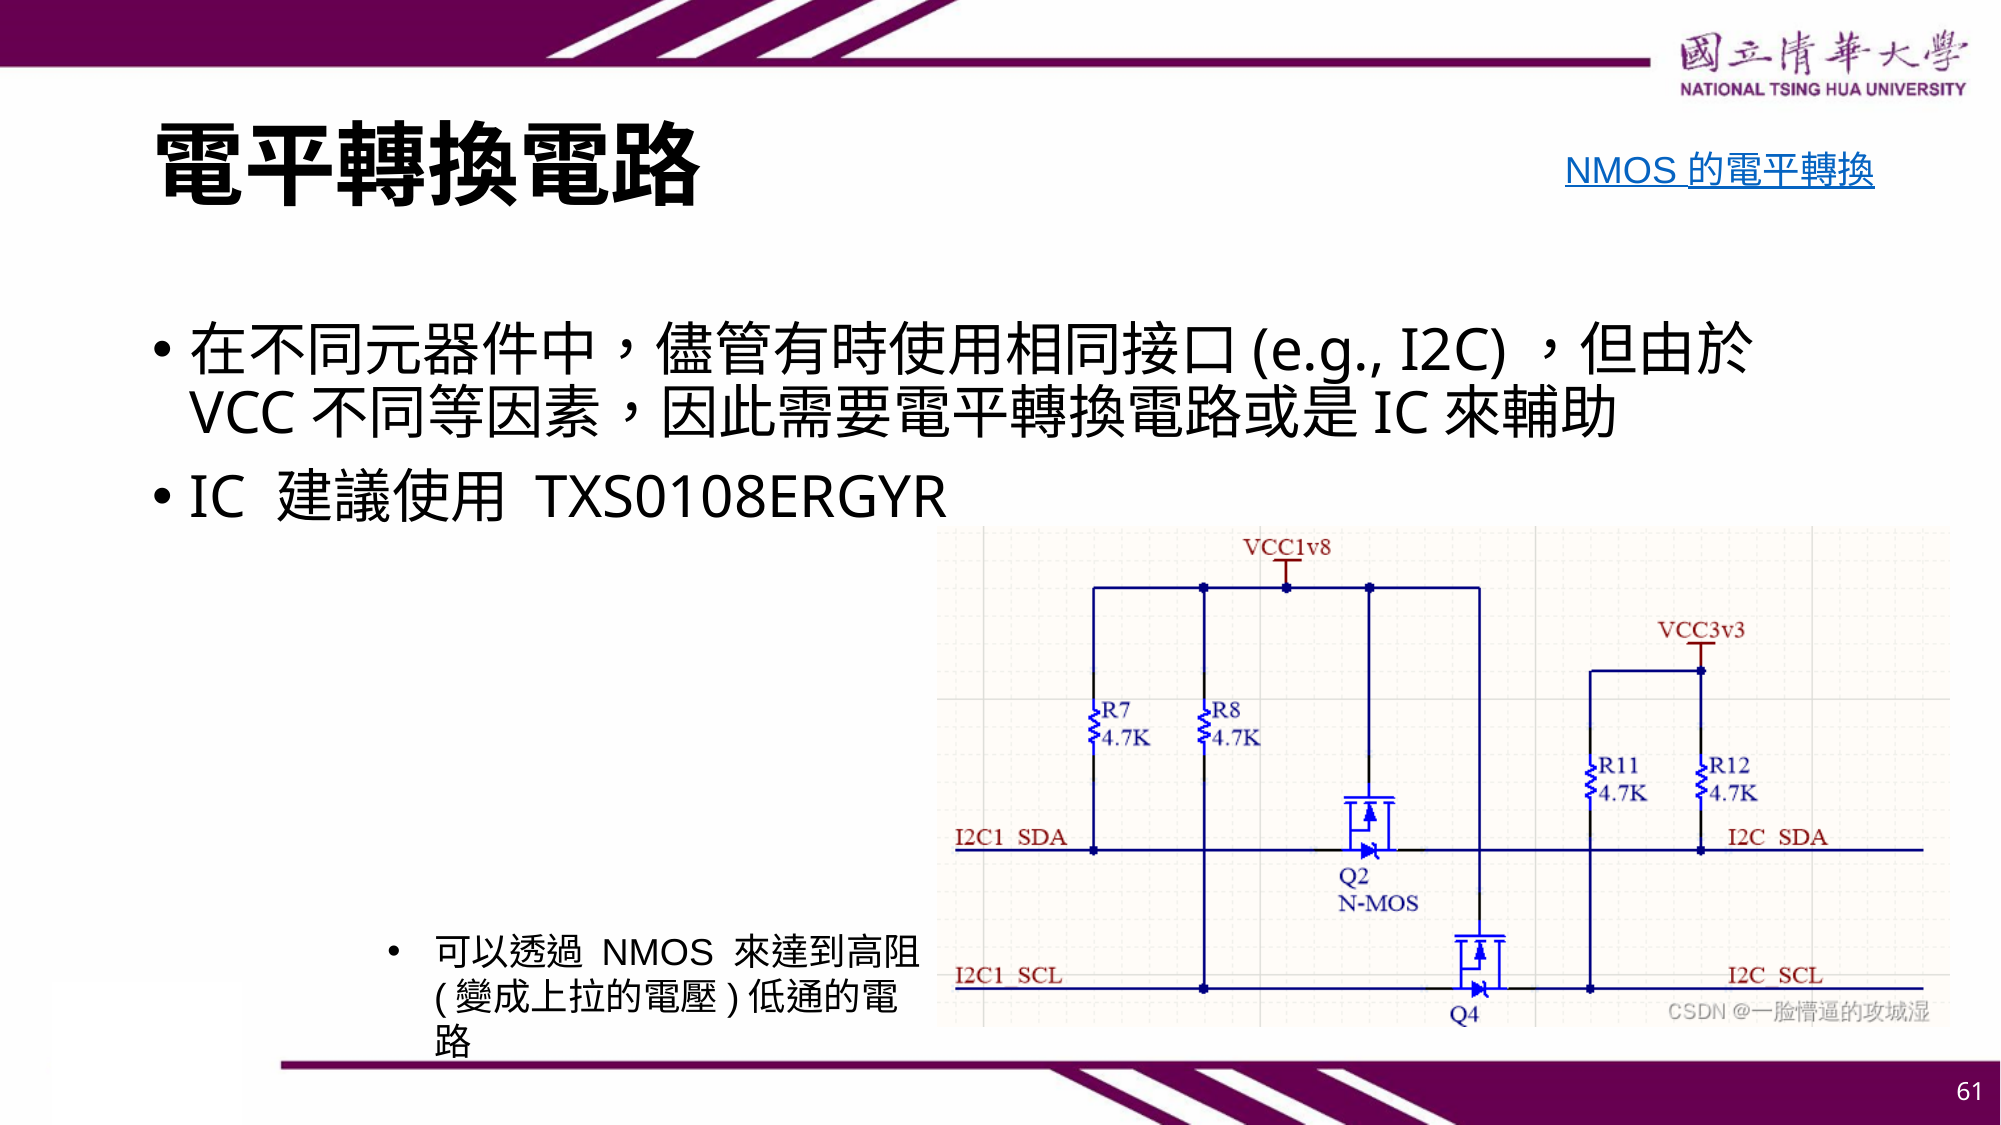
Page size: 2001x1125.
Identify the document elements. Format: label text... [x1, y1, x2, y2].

list 在不同元器件中，儘管有時使用相同接口(e.g., I2C)，但由於VCC不同等因素，因此需要電平轉換電路或是IC來輔助 IC 建議使用 TXS0108ERGYR [137, 312, 1863, 1027]
slide_number 61 [1550, 1062, 2000, 1122]
picture [0, 0, 2001, 1125]
text_box NMOS 的電平轉換 [1549, 138, 1896, 208]
title 電平轉換電路 [137, 59, 1863, 278]
text_box 可以透過 NMOS 來達到高阻(變成上拉的電壓)低通的電路 [372, 920, 938, 1071]
